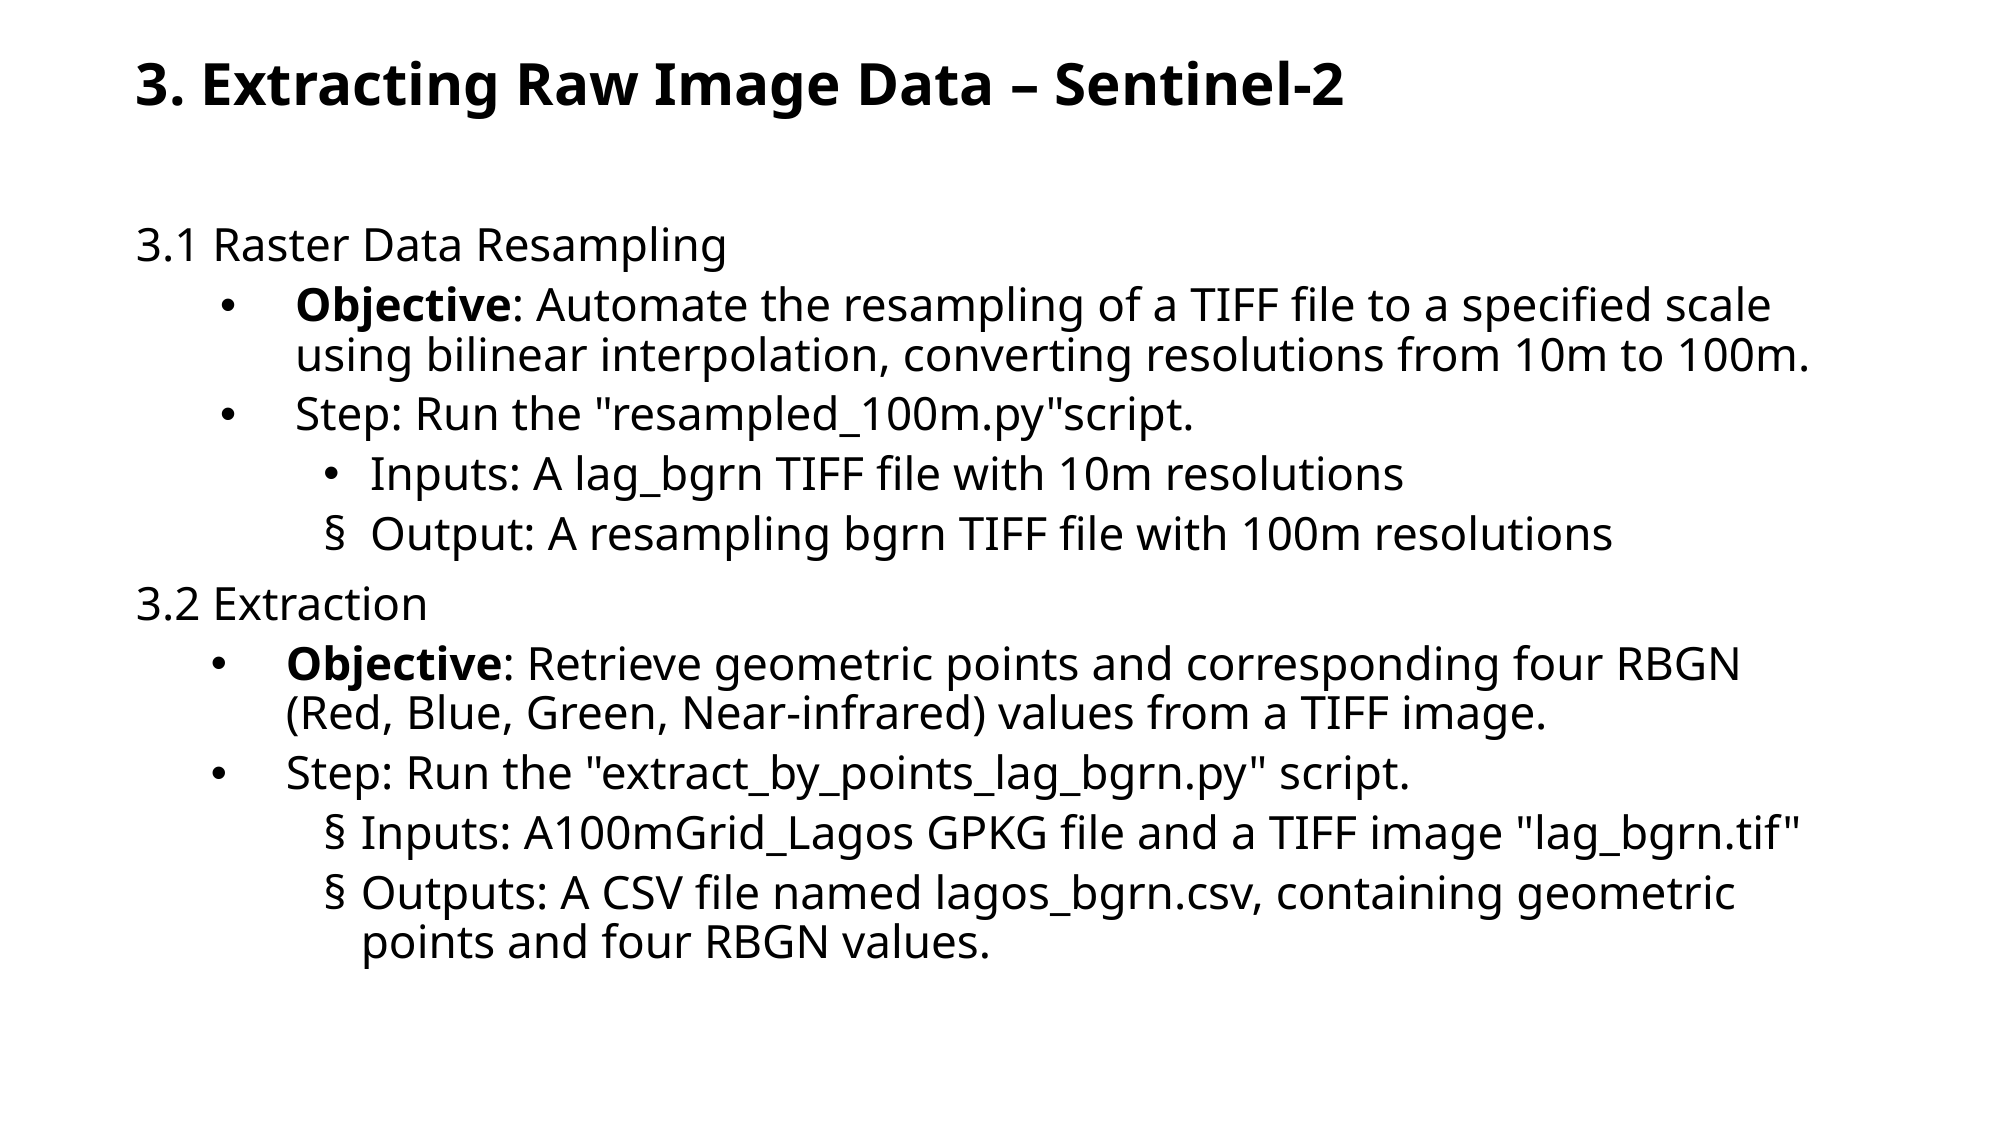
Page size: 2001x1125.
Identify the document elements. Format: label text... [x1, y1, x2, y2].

list 3. Extracting Raw Image Data – Sentinel-2 3.1 Raster Data Resampling Objective: Automate the resampling of a TIFF file to a specified scale using bilinear interpolation, converting resolutions from 10m to 100m. Step: Run the "resampled_100m.py"script. Inputs: A lag_bgrn TIFF file with 10m resolutions Output: A resampling bgrn TIFF file with 100m resolutions 3.2 Extraction Objective: Retrieve geometric points and corresponding four RBGN (Red, Blue, Green, Near-infrared) values from a TIFF image. Step: Run the "extract_by_points_lag_bgrn.py" script. Inputs: A100mGrid_Lagos GPKG file and a TIFF image "lag_bgrn.tif" Outputs: A CSV file named lagos_bgrn.csv, containing geometric points and four RBGN values. [120, 47, 1876, 1105]
